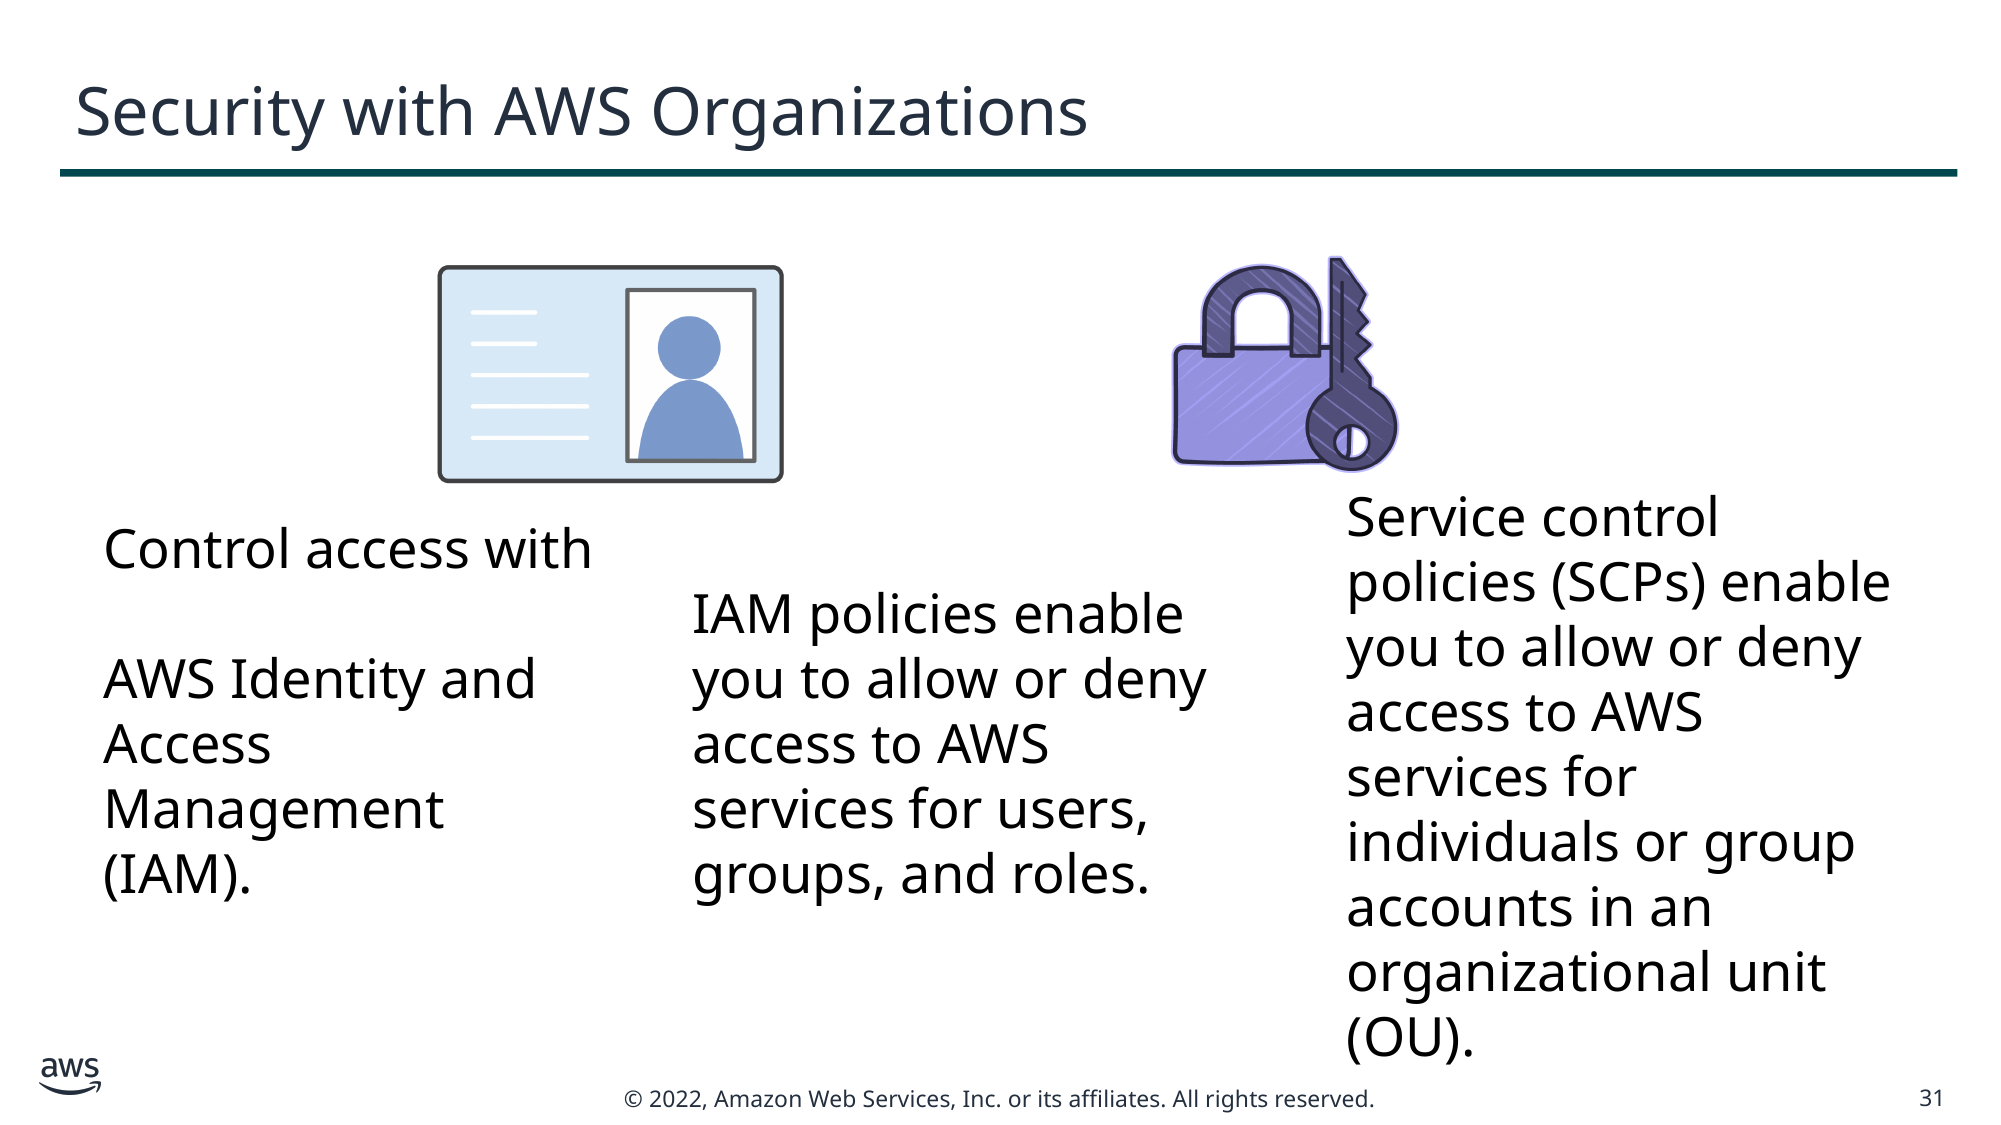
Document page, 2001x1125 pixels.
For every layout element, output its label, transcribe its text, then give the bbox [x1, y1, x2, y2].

picture [1092, 213, 1469, 535]
slide_number 31 [1881, 1077, 1961, 1121]
title Security with AWS Organizations [60, 49, 1958, 170]
picture [39, 1058, 101, 1095]
text_box Control access with AWS Identity and Access Management (IAM). [52, 506, 611, 912]
text_box IAM policies enable you to allow or deny access to AWS services for users, groups, and roles. [641, 572, 1265, 912]
text_box Service control policies (SCPs) enable you to allow or deny access to AWS services for individuals or group accounts in an organizational unit (OU). [1296, 475, 1916, 1075]
picture [393, 156, 828, 591]
